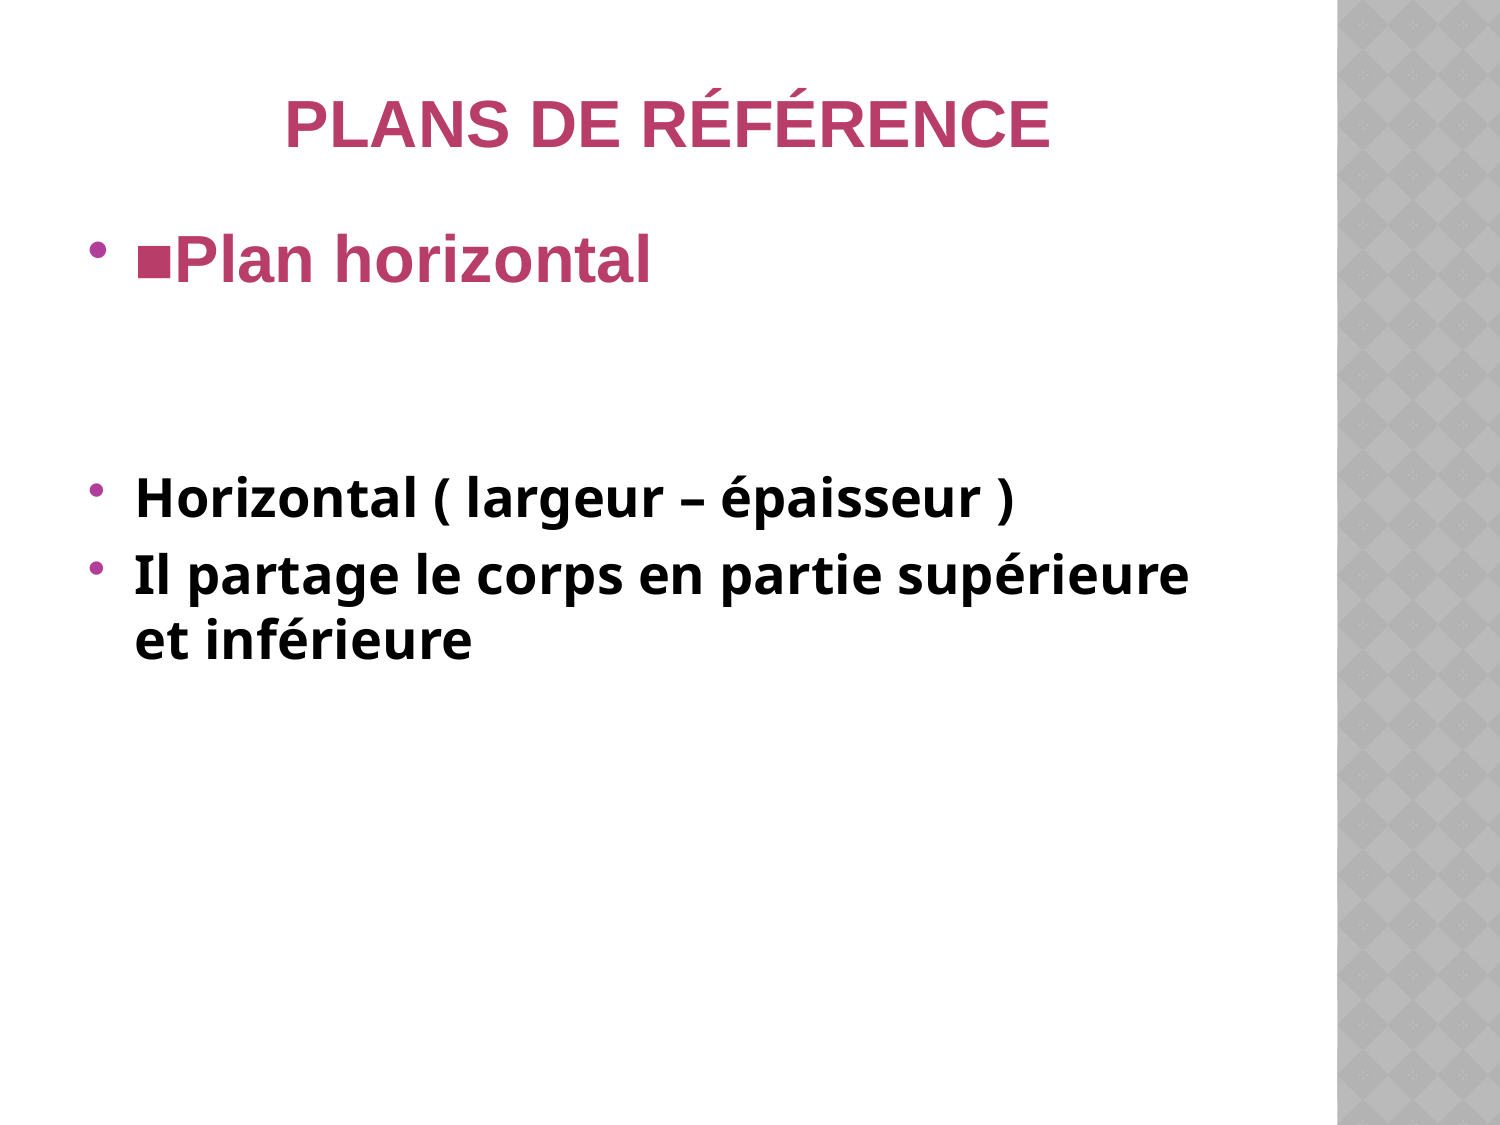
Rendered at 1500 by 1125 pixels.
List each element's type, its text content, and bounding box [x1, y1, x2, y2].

title Plans de référence [75, 52, 1263, 161]
list ■Plan horizontal Horizontal ( largeur – épaisseur ) Il partage le corps en partie supérieure et inférieure [75, 208, 1263, 1059]
